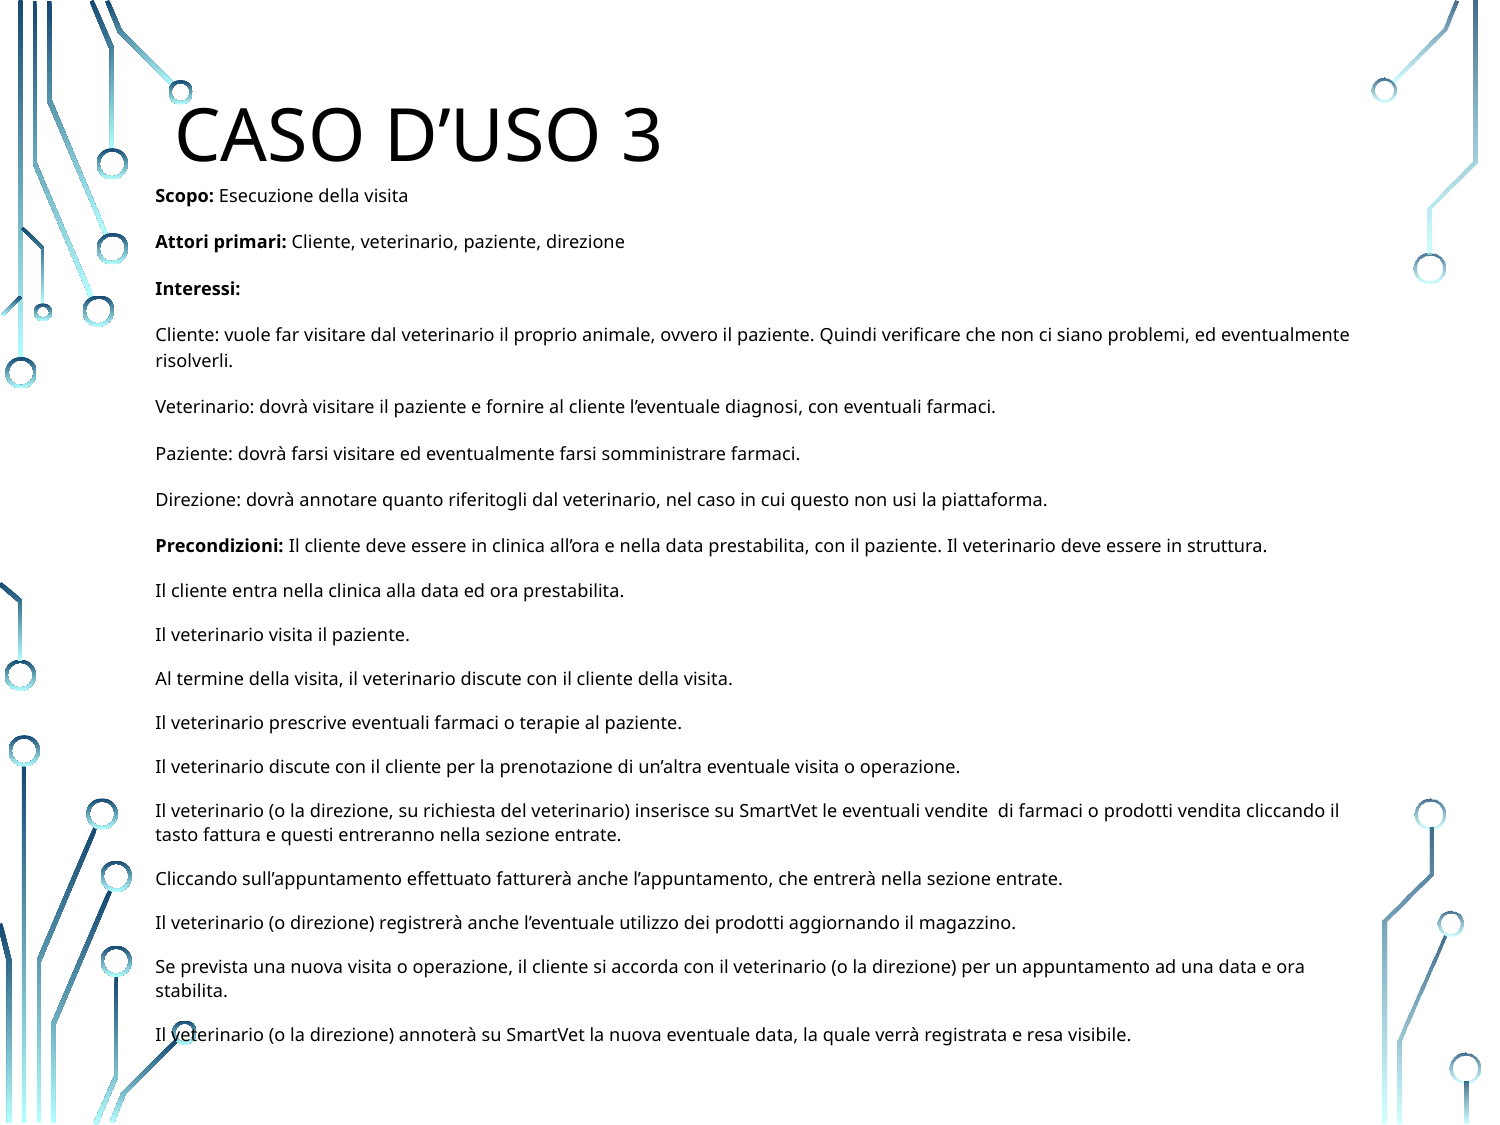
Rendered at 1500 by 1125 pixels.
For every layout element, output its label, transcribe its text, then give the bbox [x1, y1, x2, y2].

title Caso d’uso 3 [159, 90, 1360, 172]
list Scopo: Esecuzione della visita Attori primari: Cliente, veterinario, paziente, direzione Interessi: Cliente: vuole far visitare dal veterinario il proprio animale, ovvero il paziente. Quindi verificare che non ci siano problemi, ed eventualmente risolverli. Veterinario: dovrà visitare il paziente e fornire al cliente l’eventuale diagnosi, con eventuali farmaci. Paziente: dovrà farsi visitare ed eventualmente farsi somministrare farmaci. Direzione: dovrà annotare quanto riferitogli dal veterinario, nel caso in cui questo non usi la piattaforma. Precondizioni: Il cliente deve essere in clinica all’ora e nella data prestabilita, con il paziente. Il veterinario deve essere in struttura. Il cliente entra nella clinica alla data ed ora prestabilita. Il veterinario visita il paziente. Al termine della visita, il veterinario discute con il cliente della visita. Il veterinario prescrive eventuali farmaci o terapie al paziente. Il veterinario discute con il cliente per la prenotazione di un’altra eventuale visita o operazione. Il veterinario (o la direzione, su richiesta del veterinario) inserisce su SmartVet le eventuali vendite di farmaci o prodotti vendita cliccando il tasto fattura e questi entreranno nella sezione entrate. Cliccando sull’appuntamento effettuato fatturerà anche l’appuntamento, che entrerà nella sezione entrate. Il veterinario (o direzione) registrerà anche l’eventuale utilizzo dei prodotti aggiornando il magazzino. Se prevista una nuova visita o operazione, il cliente si accorda con il veterinario (o la direzione) per un appuntamento ad una data e ora stabilita. Il veterinario (o la direzione) annoterà su SmartVet la nuova eventuale data, la quale verrà registrata e resa visibile. [140, 172, 1388, 1059]
